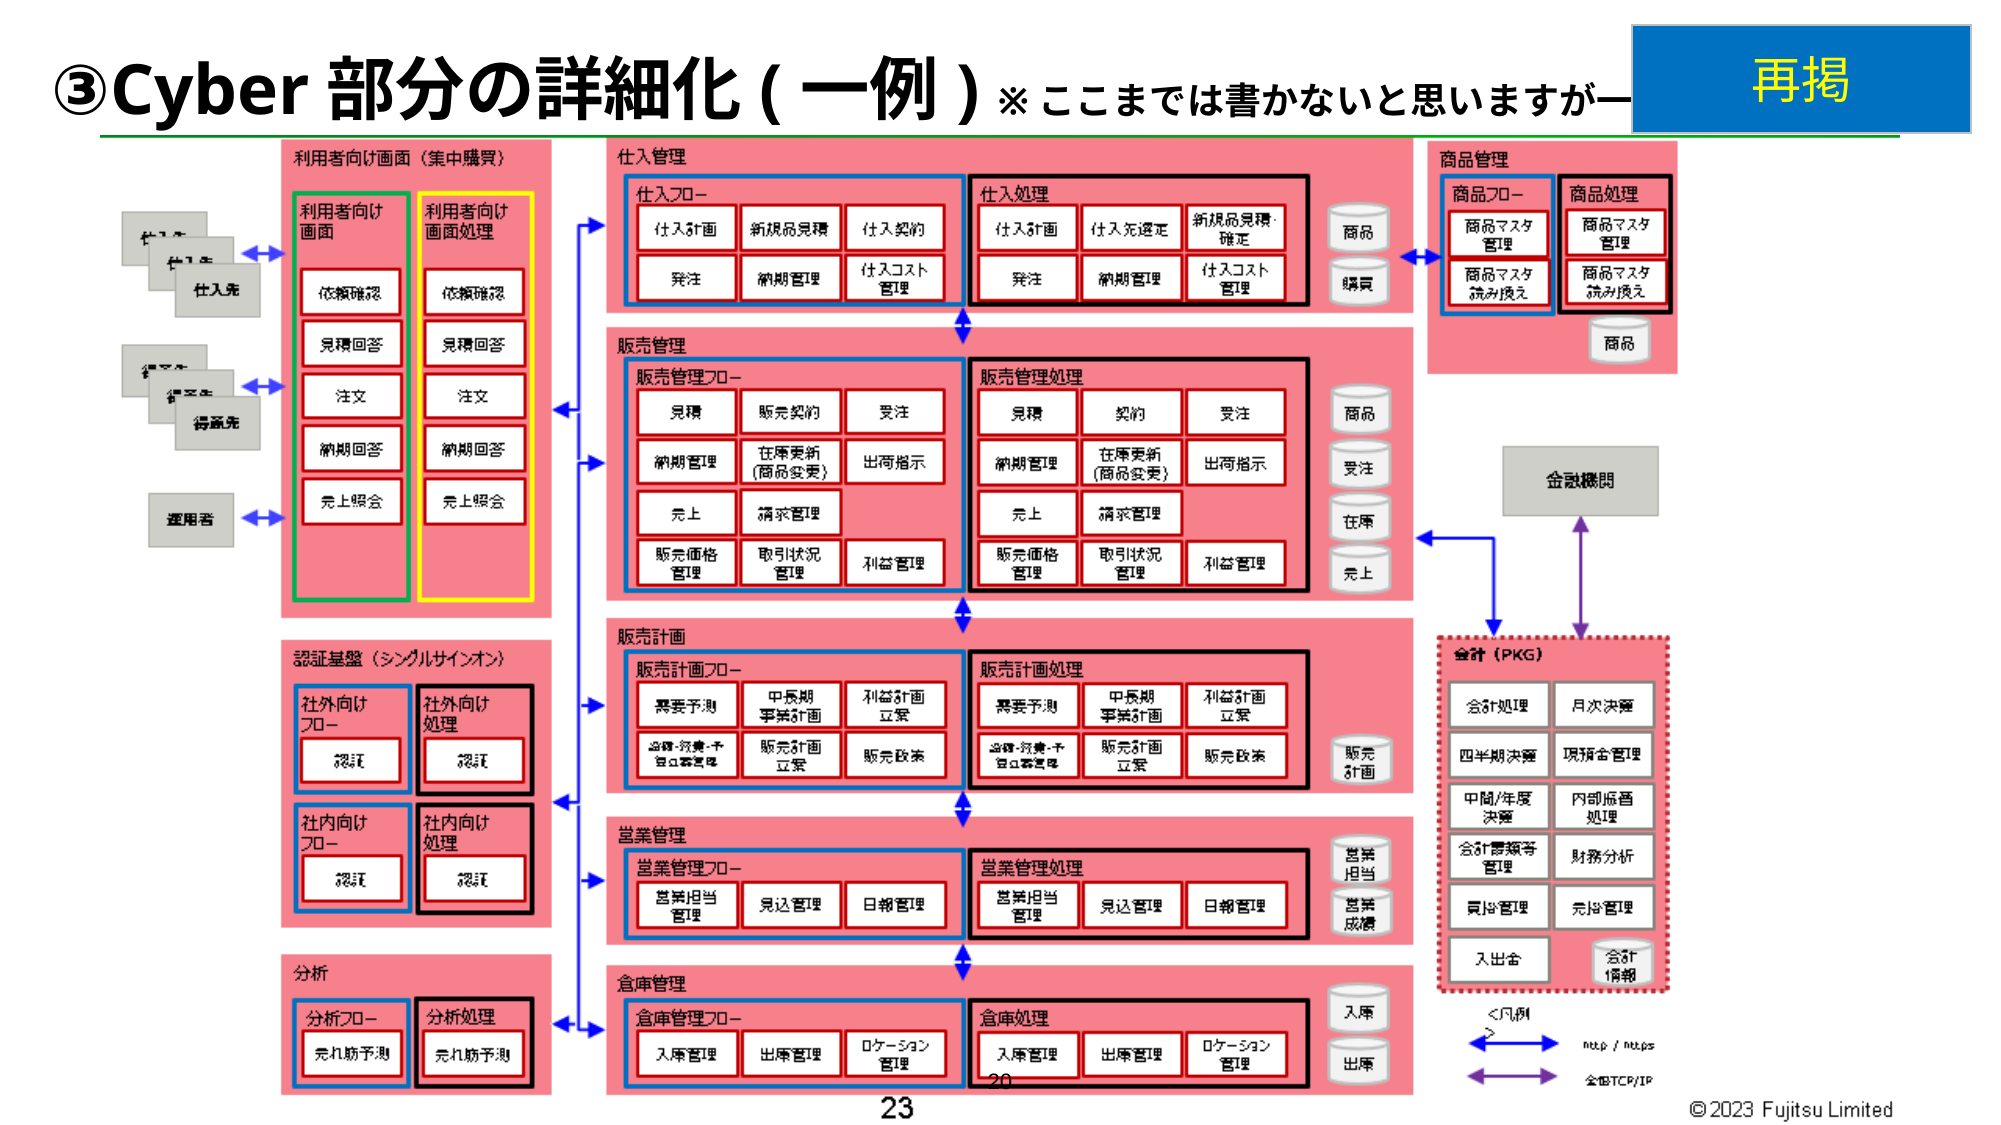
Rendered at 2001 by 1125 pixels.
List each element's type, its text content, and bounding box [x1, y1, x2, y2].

title ③Cyber部分の詳細化(一例) ※ここまでは書かないと思いますが一例として [51, 7, 1942, 151]
text_box 再掲 [1631, 24, 1972, 134]
picture [100, 135, 1900, 1125]
